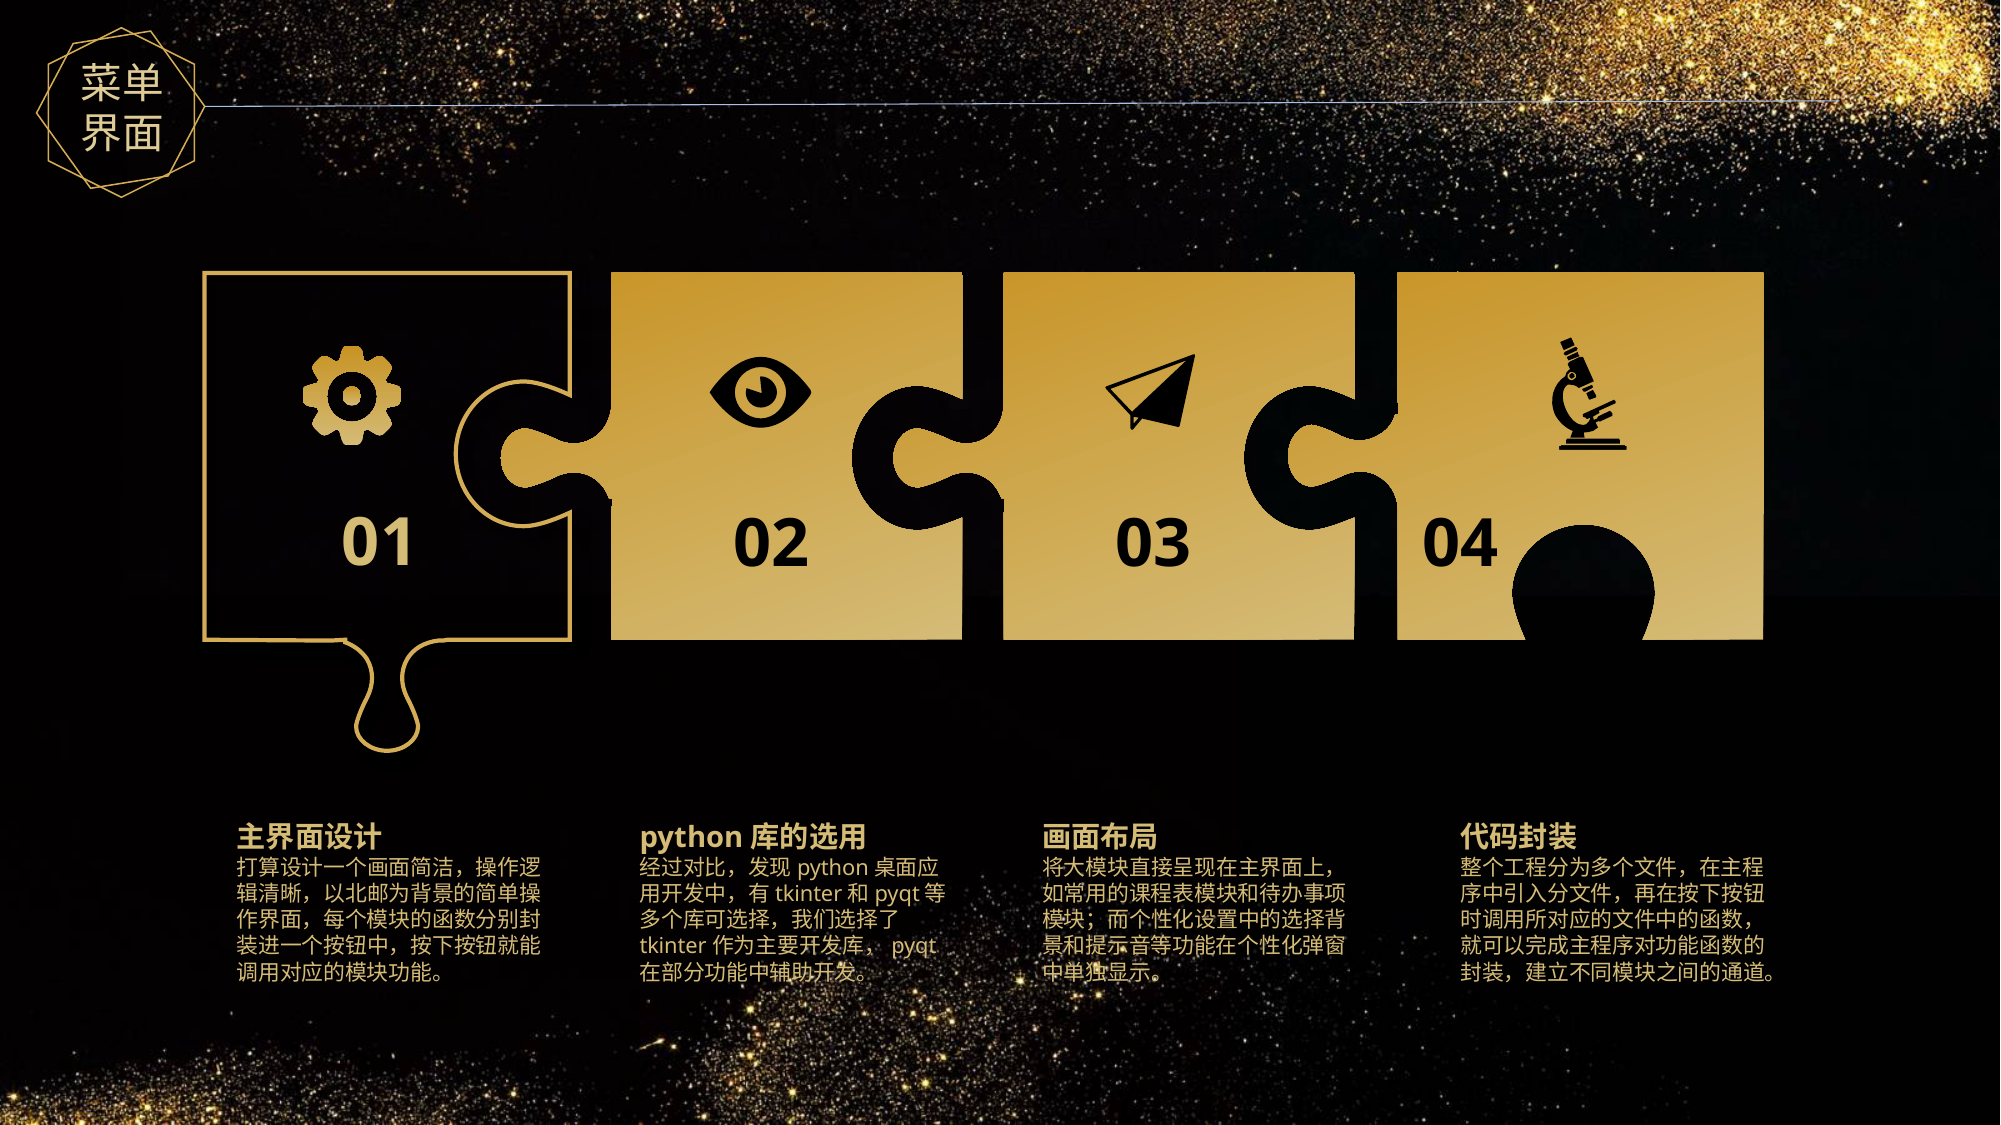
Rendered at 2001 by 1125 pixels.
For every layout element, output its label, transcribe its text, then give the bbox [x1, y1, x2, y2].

text_box [1105, 354, 1195, 430]
text_box 主界面设计 打算设计一个画面简洁，操作逻辑清晰，以北邮为背景的简单操作界面，每个模块的函数分别封装进一个按钮中，按下按钮就能调用对应的模块功能。 [221, 775, 560, 992]
text_box 01 [317, 491, 443, 587]
text_box python库的选用 经过对比，发现python桌面应用开发中，有tkinter和pyqt等多个库可选择，我们选择了tkinter作为主要开发库，pyqt在部分功能中辅助开发。 [624, 775, 963, 992]
text_box 画面布局 将大模块直接呈现在主界面上，如常用的课程表模块和待办事项模块；而个性化设置中的选择背景和提示音等功能在个性化弹窗中单独显示。 [1027, 775, 1365, 992]
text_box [1548, 337, 1627, 450]
text_box [203, 271, 571, 752]
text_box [48, 27, 195, 198]
text_box 代码封装 整个工程分为多个文件，在主程序中引入分文件，再在按下按钮时调用所对应的文件中的函数，就可以完成主程序对功能函数的封装，建立不同模块之间的通道。 [1445, 775, 1783, 992]
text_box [709, 356, 812, 428]
text_box 04 [1397, 492, 1523, 588]
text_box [204, 100, 1840, 107]
text_box [1288, 271, 1764, 640]
text_box [500, 272, 963, 640]
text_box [302, 345, 402, 446]
text_box [893, 272, 1355, 640]
text_box 03 [1091, 492, 1217, 588]
text_box 02 [709, 492, 835, 588]
picture [0, 0, 2000, 1125]
